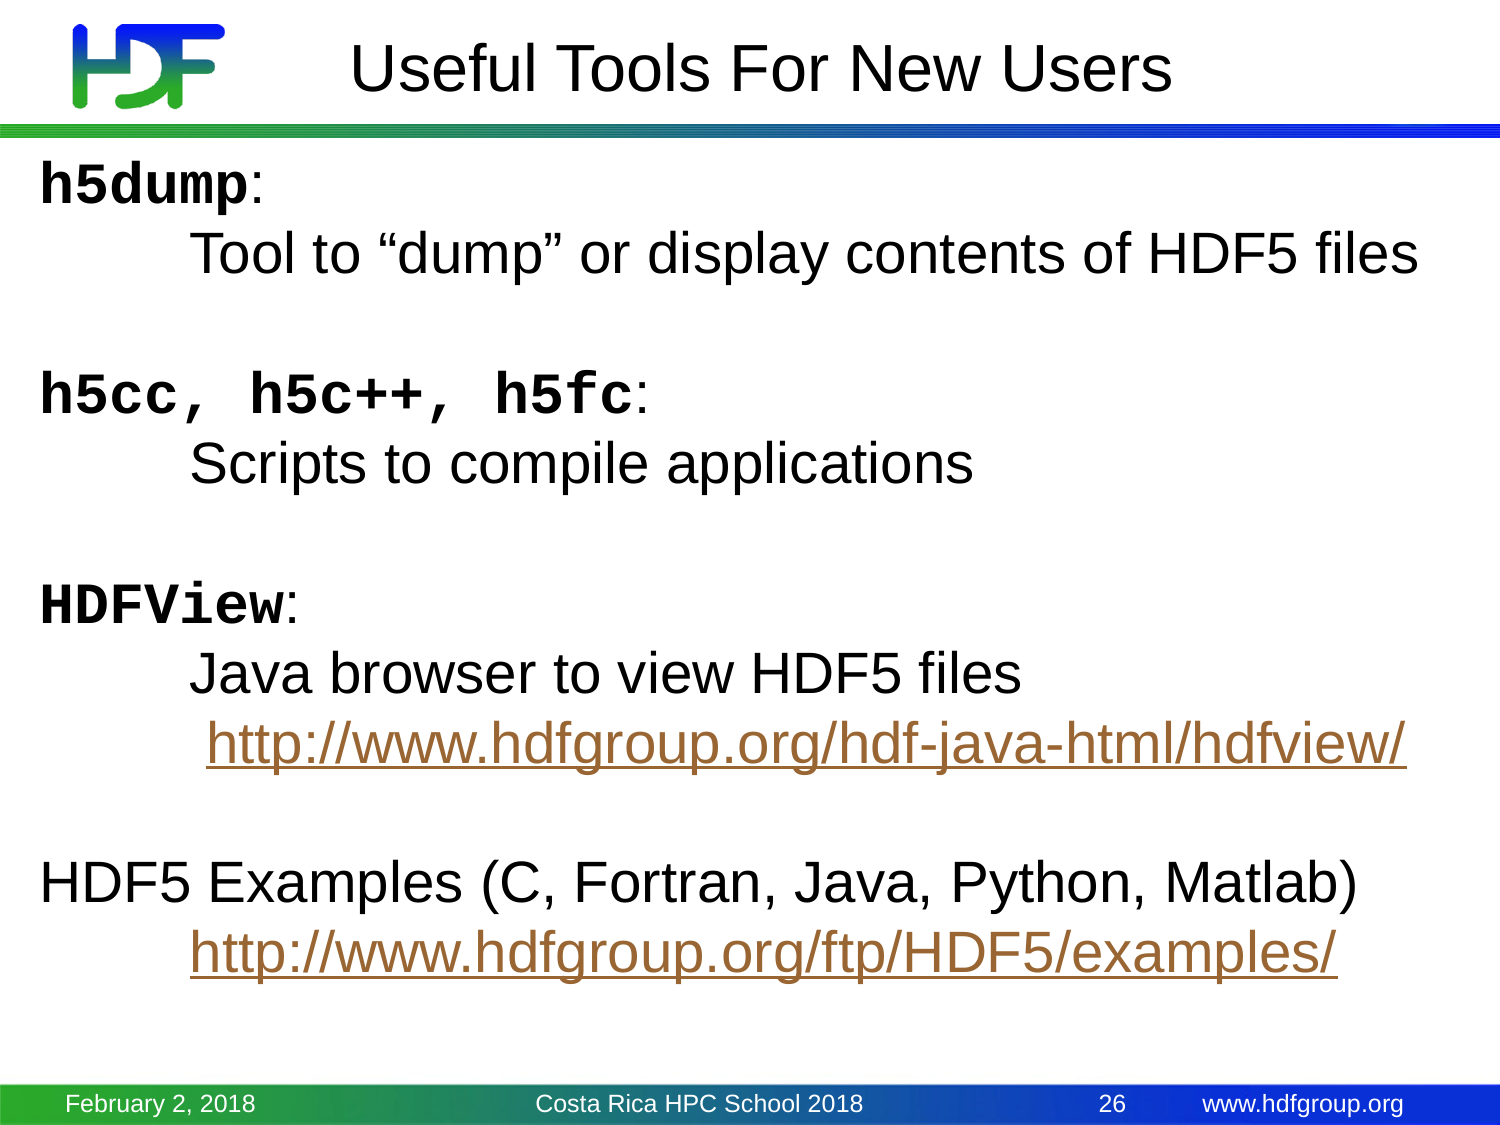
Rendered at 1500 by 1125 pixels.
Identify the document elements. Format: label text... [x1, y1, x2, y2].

title Useful Tools For New Users [187, 24, 1338, 113]
text_box h5dump: Tool to “dump” or display contents of HDF5 files h5cc, h5c++, h5fc: Scripts to compile applications HDFView: Java browser to view HDF5 files http://www.hdfgroup.org/hdf-java-html/hdfview/ HDF5 Examples (C, Fortran, Java, Python, Matlab) http://www.hdfgroup.org/ftp/HDF5/examples/ [24, 137, 1480, 1125]
picture [0, 0, 1500, 1125]
